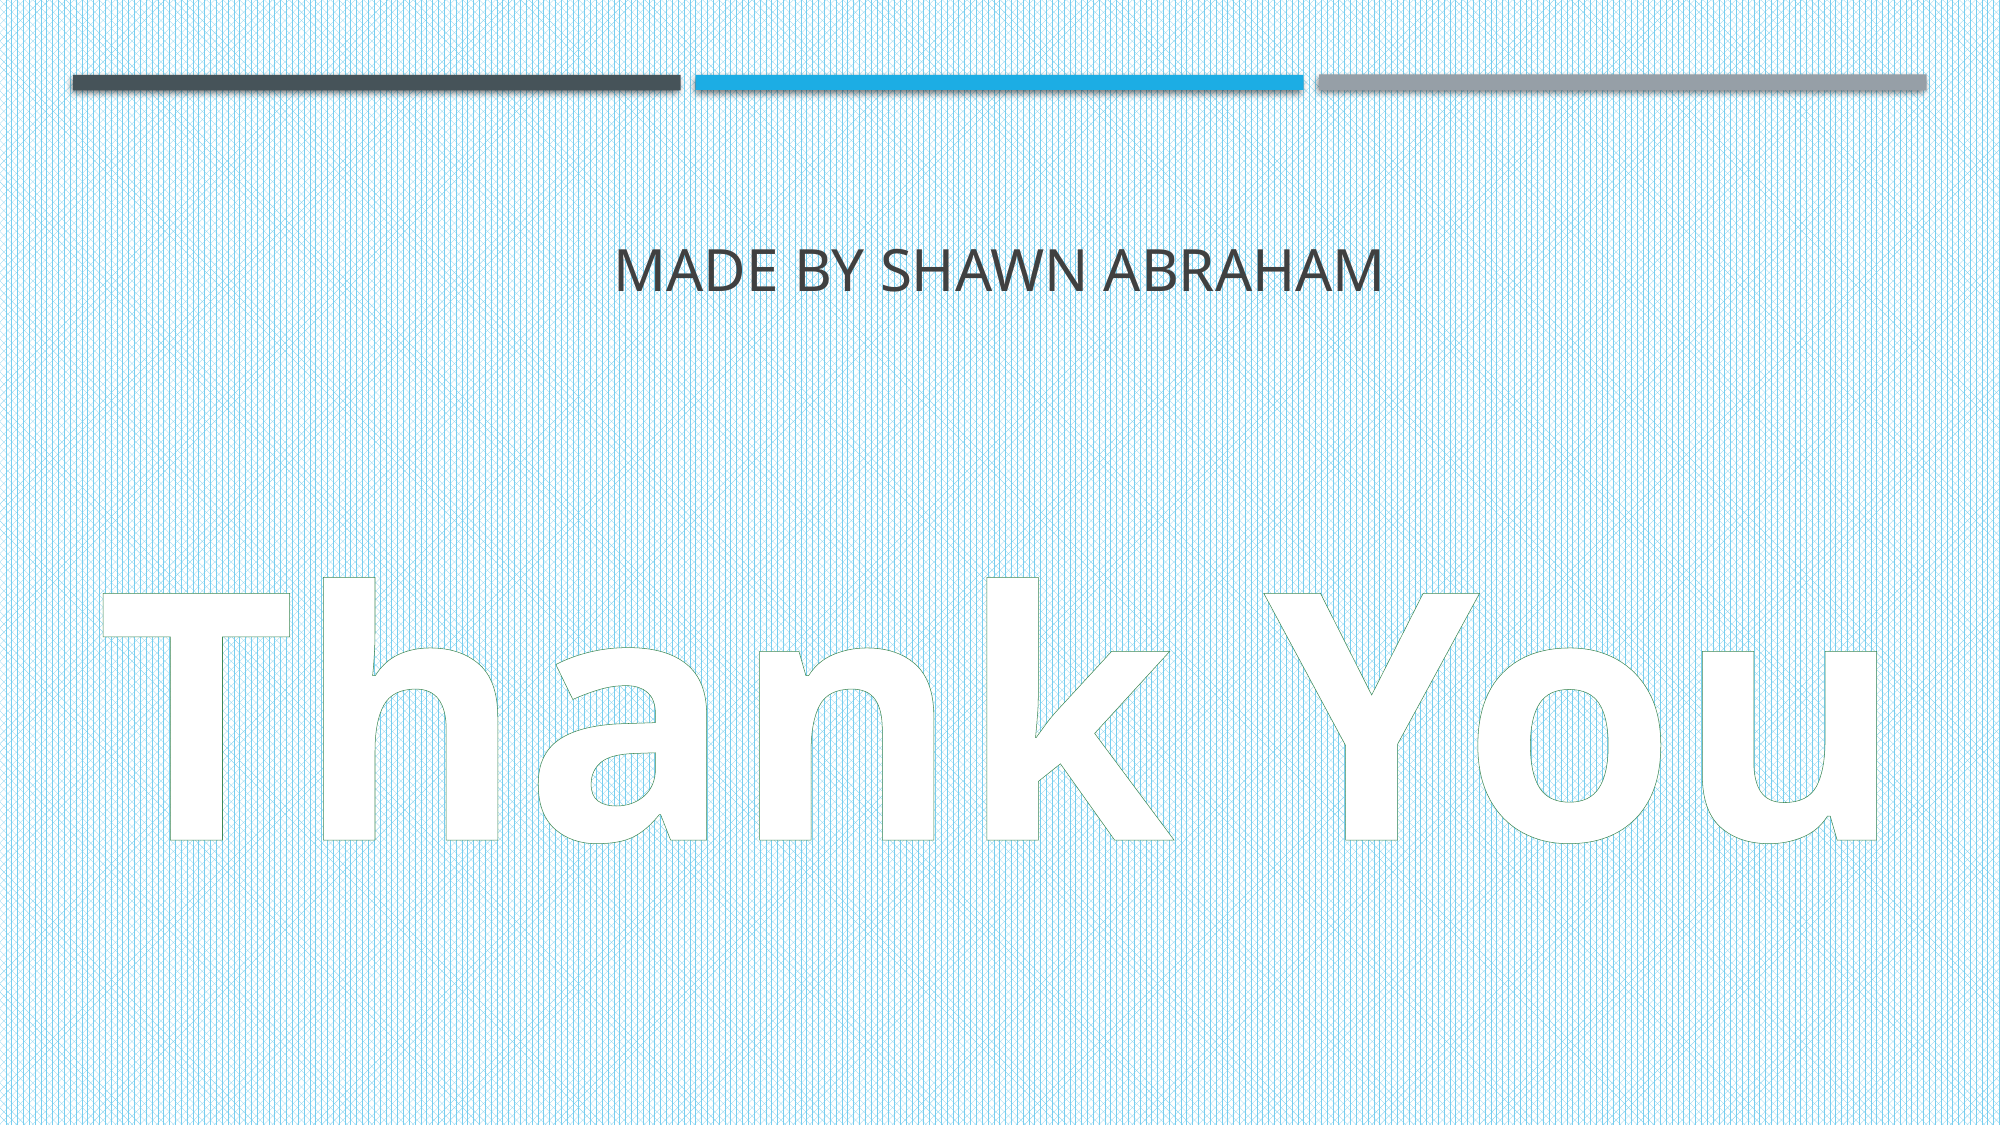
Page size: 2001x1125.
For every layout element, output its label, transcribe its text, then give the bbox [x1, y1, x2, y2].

title Made By Shawn Abraham [95, 115, 1905, 311]
text_box Thank You [81, 486, 1919, 917]
